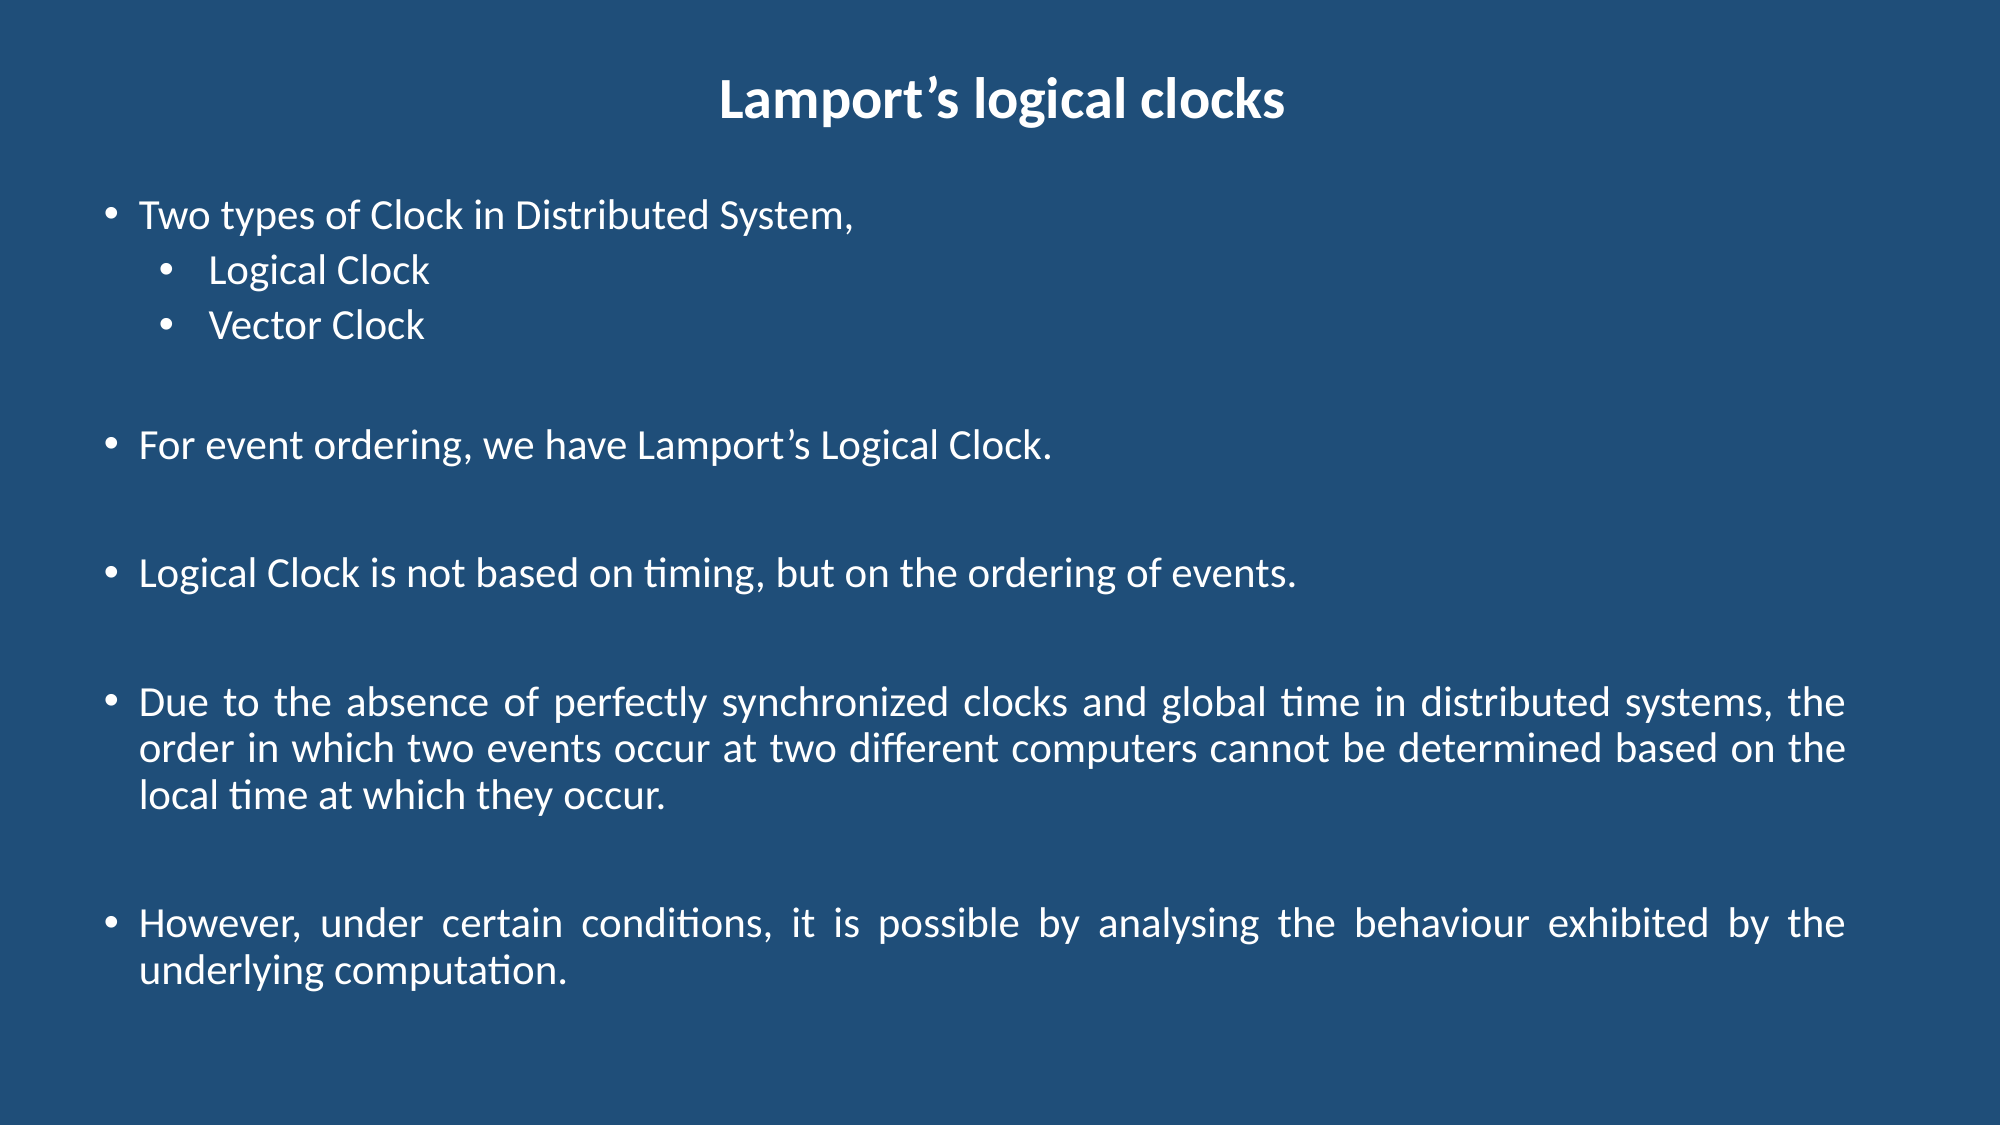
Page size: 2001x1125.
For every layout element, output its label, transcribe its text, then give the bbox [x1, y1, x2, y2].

title Lamport’s logical clocks [140, 66, 1866, 134]
list Two types of Clock in Distributed System, Logical Clock Vector Clock For event ordering, we have Lamport’s Logical Clock. Logical Clock is not based on timing, but on the ordering of events. Due to the absence of perfectly synchronized clocks and global time in distributed systems, the order in which two events occur at two different computers cannot be determined based on the local time at which they occur. However, under certain conditions, it is possible by analysing the behaviour exhibited by the underlying computation. [88, 184, 1863, 1002]
